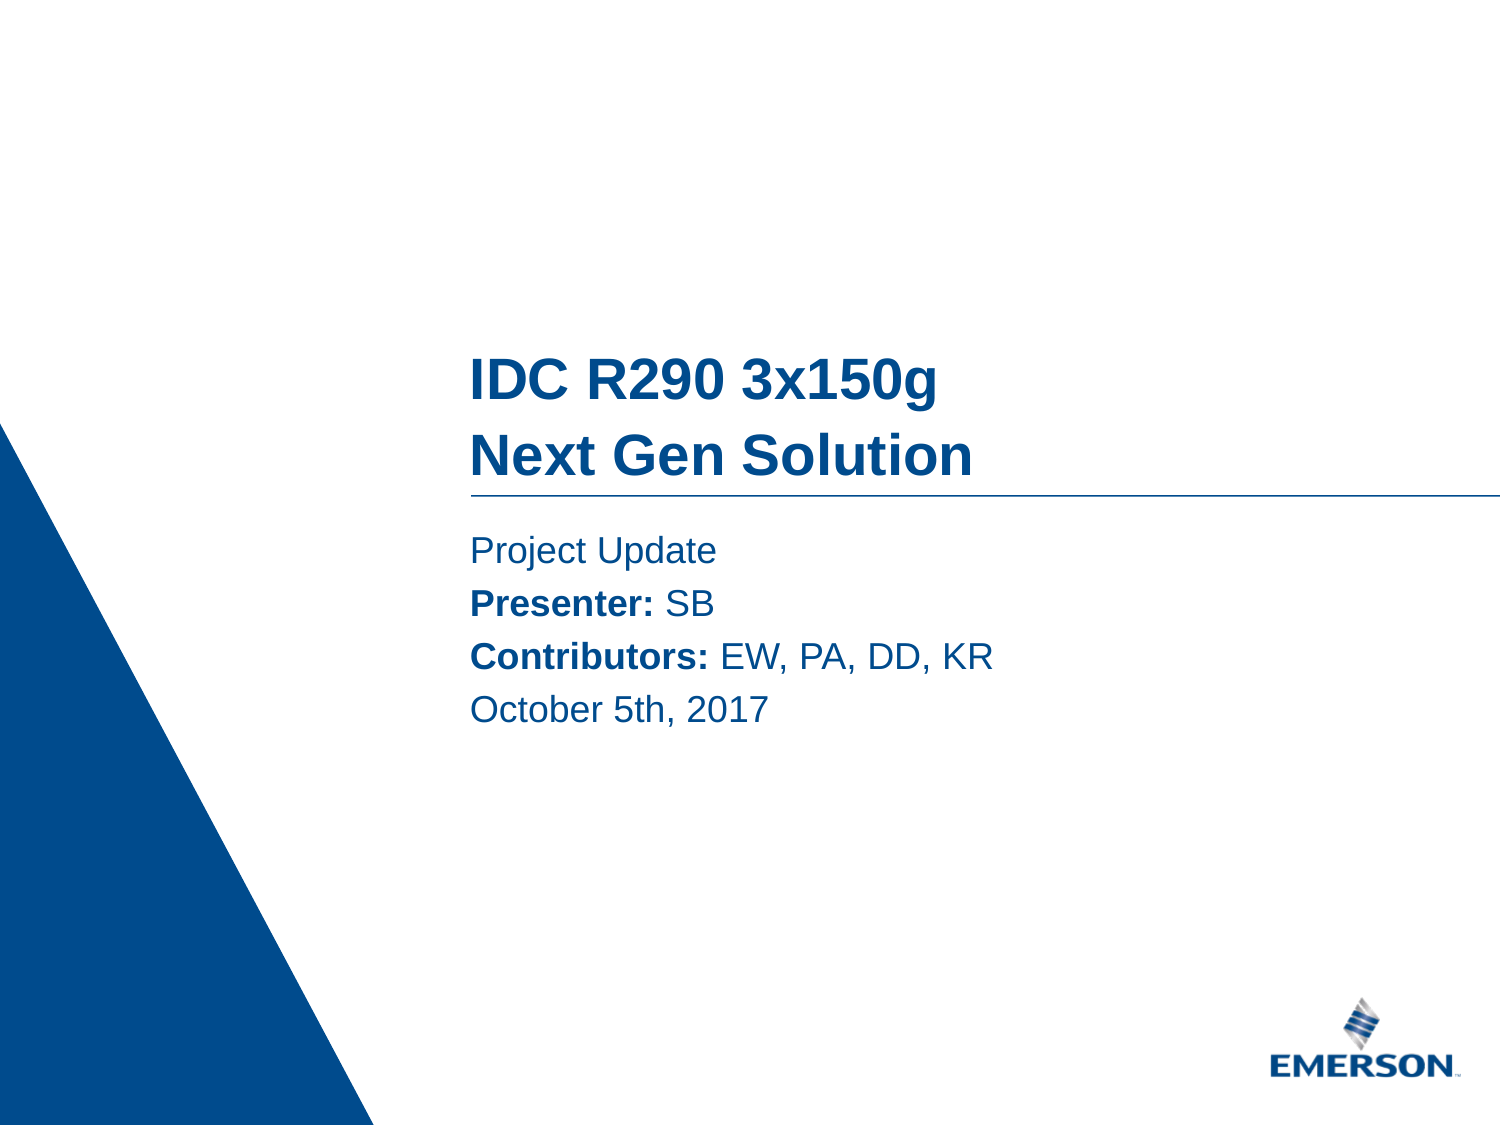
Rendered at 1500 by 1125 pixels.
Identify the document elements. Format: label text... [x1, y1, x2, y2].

list IDC R290 3x150g Next Gen Solution [454, 212, 1388, 496]
list Project Update Presenter: SB Contributors: EW, PA, DD, KR October 5th, 2017 [454, 515, 1393, 738]
picture [1261, 988, 1467, 1086]
